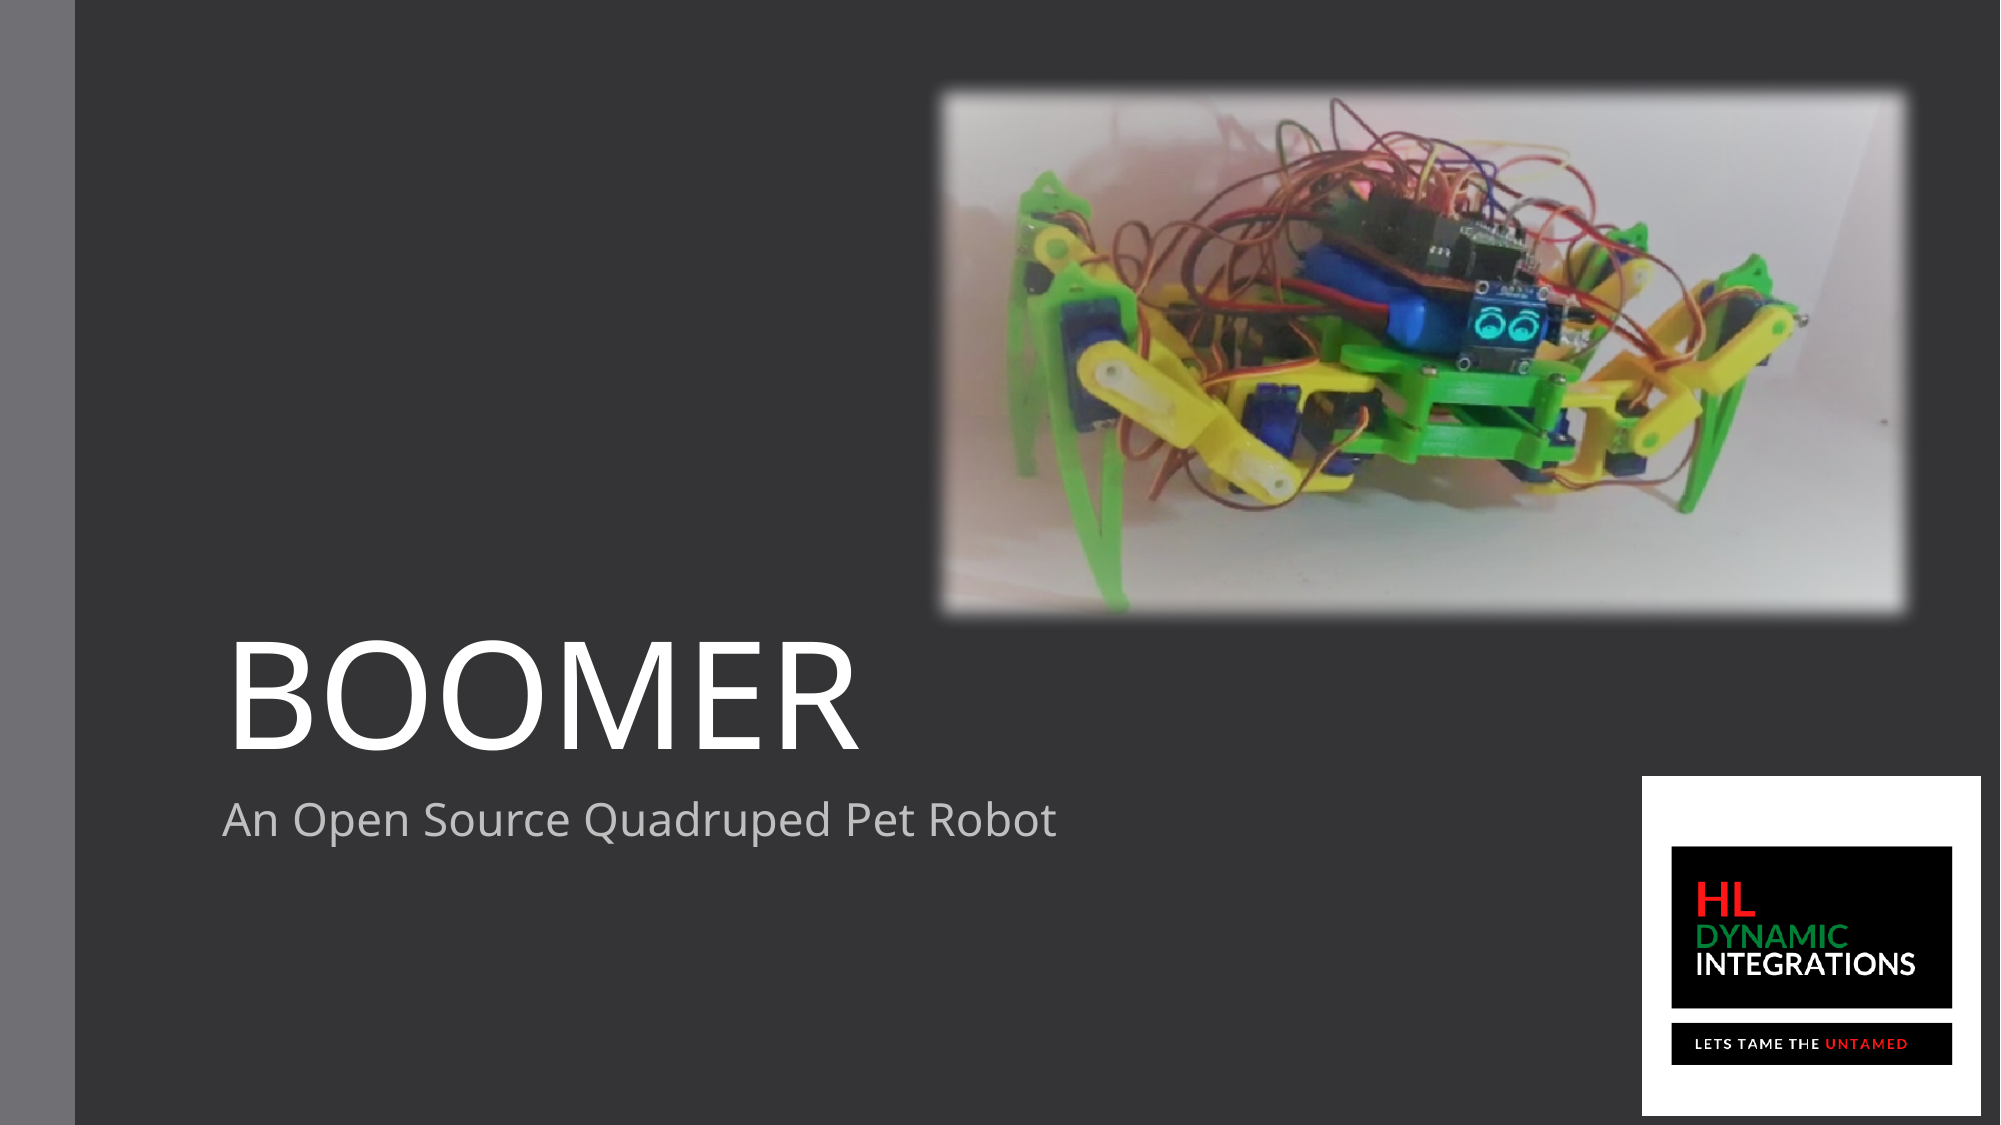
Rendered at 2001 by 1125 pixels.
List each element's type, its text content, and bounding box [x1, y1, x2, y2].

picture [1641, 776, 1981, 1116]
title BOOMER [206, 124, 1752, 787]
picture [925, 75, 1924, 631]
subtitle An Open Source Quadruped Pet Robot [206, 787, 1634, 1065]
